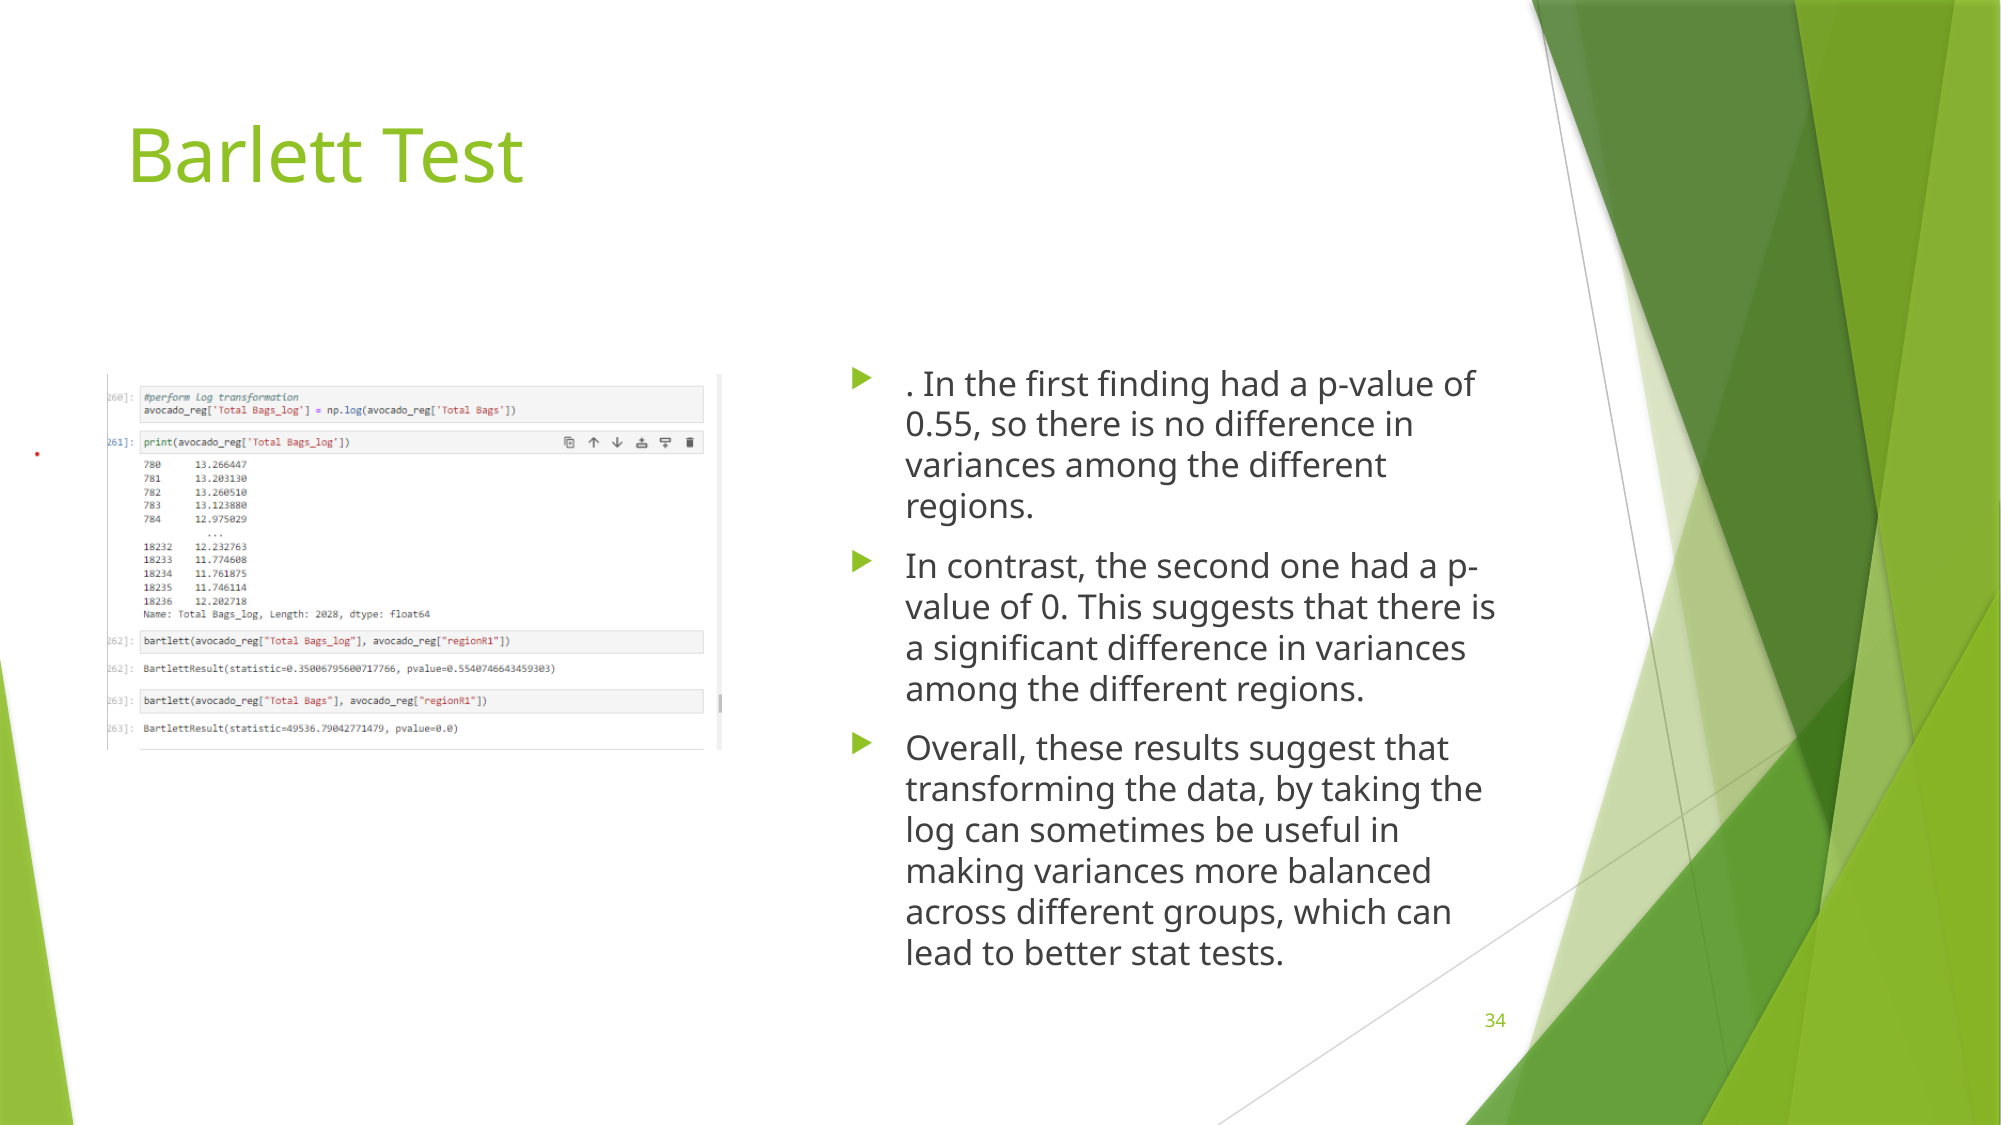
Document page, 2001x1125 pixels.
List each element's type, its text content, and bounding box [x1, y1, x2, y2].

slide_number 34 [1409, 991, 1522, 1051]
title Barlett Test [111, 99, 1522, 317]
list . In the first finding had a p-value of 0.55, so there is no difference in variances among the different regions. In contrast, the second one had a p-value of 0. This suggests that there is a significant difference in variances among the different regions. Overall, these results suggest that transforming the data, by taking the log can sometimes be useful in making variances more balanced across different groups, which can lead to better stat tests. [834, 354, 1522, 992]
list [34, 374, 722, 751]
